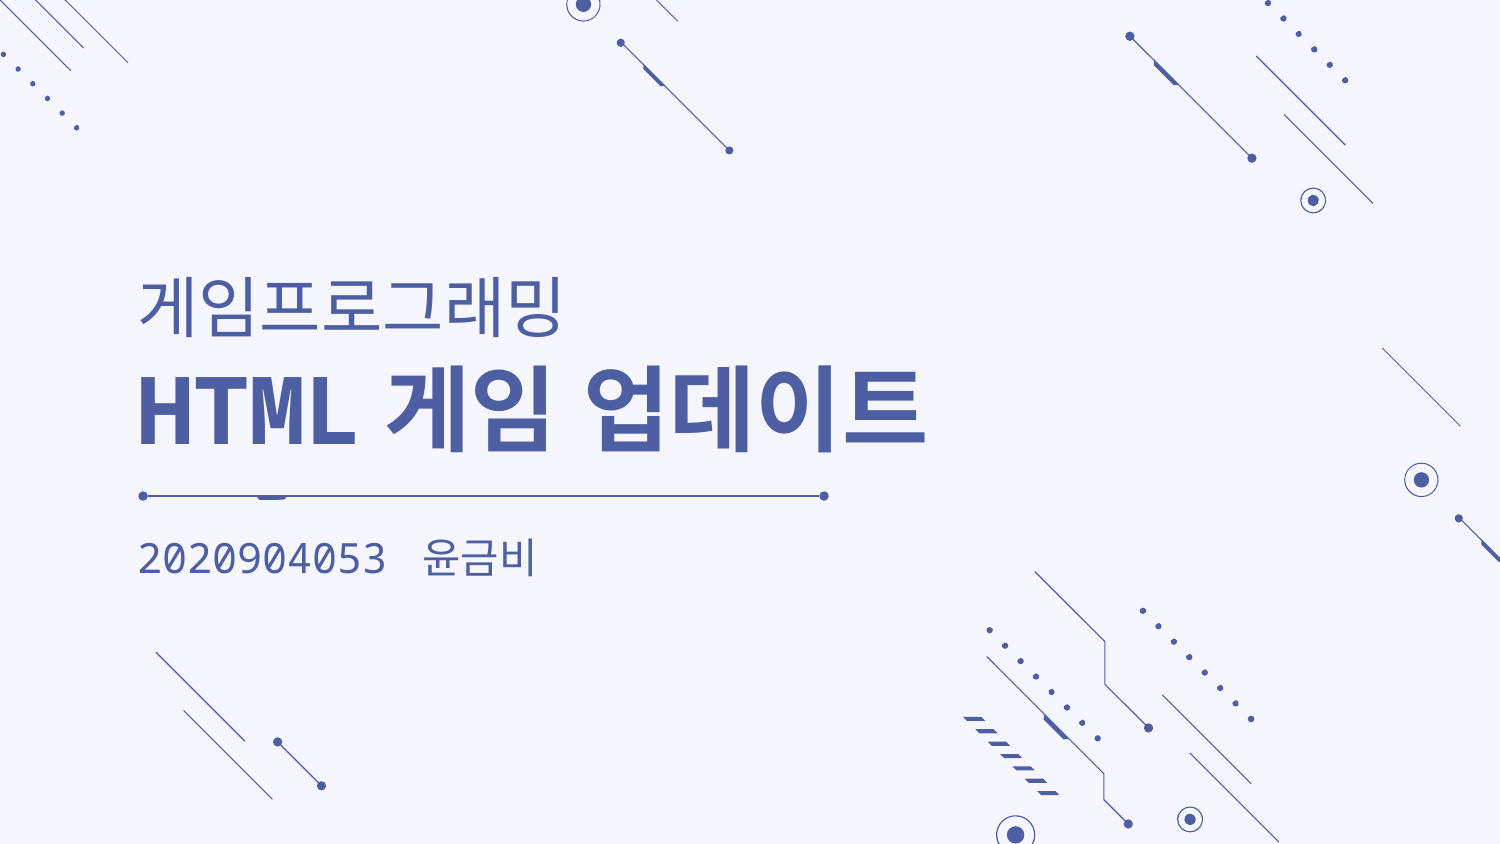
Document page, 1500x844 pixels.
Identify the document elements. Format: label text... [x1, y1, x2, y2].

subtitle 2020904053 윤금비 [122, 531, 1263, 606]
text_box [962, 570, 1280, 844]
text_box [138, 480, 830, 513]
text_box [155, 651, 327, 800]
title 게임프로그래밍 HTML게임 업데이트 [122, 238, 1263, 459]
